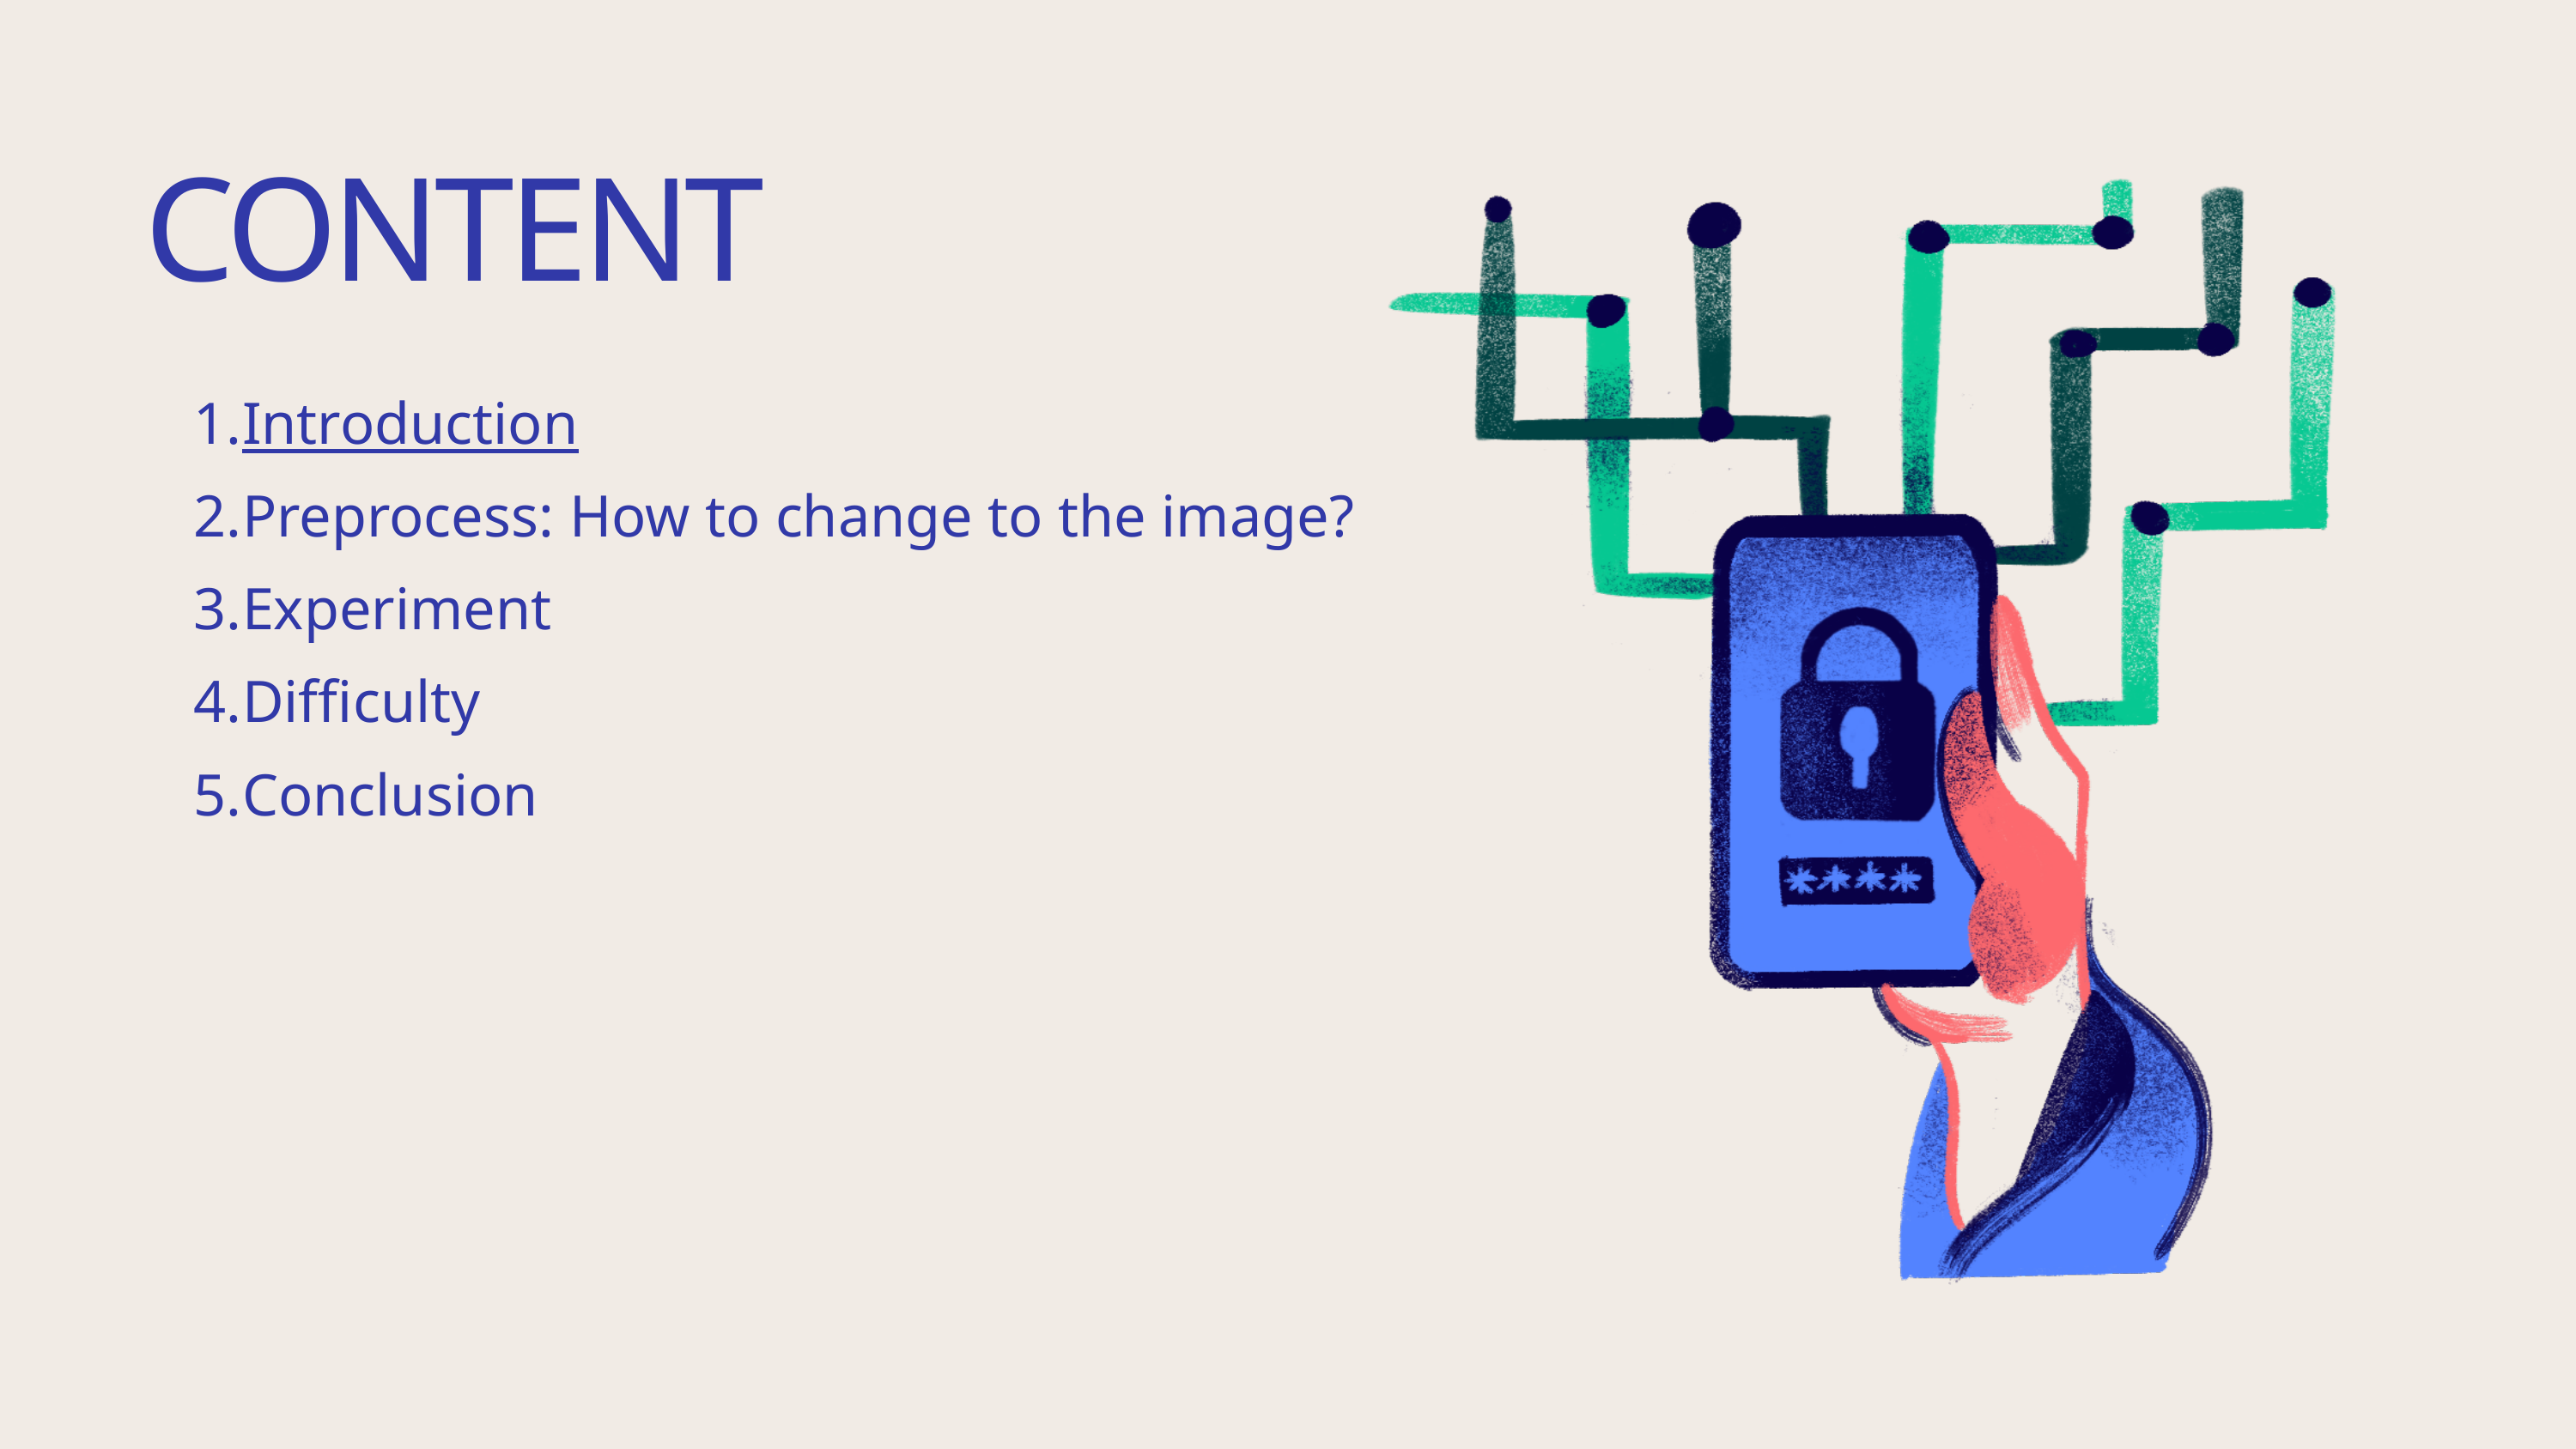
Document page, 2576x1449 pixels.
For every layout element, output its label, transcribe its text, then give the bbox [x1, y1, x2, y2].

text_box Introduction Preprocess: How to change to the image? Experiment Difficulty Conclusion [144, 363, 1380, 828]
text_box [1380, 163, 2346, 1285]
text_box CONTENT [144, 166, 1327, 310]
